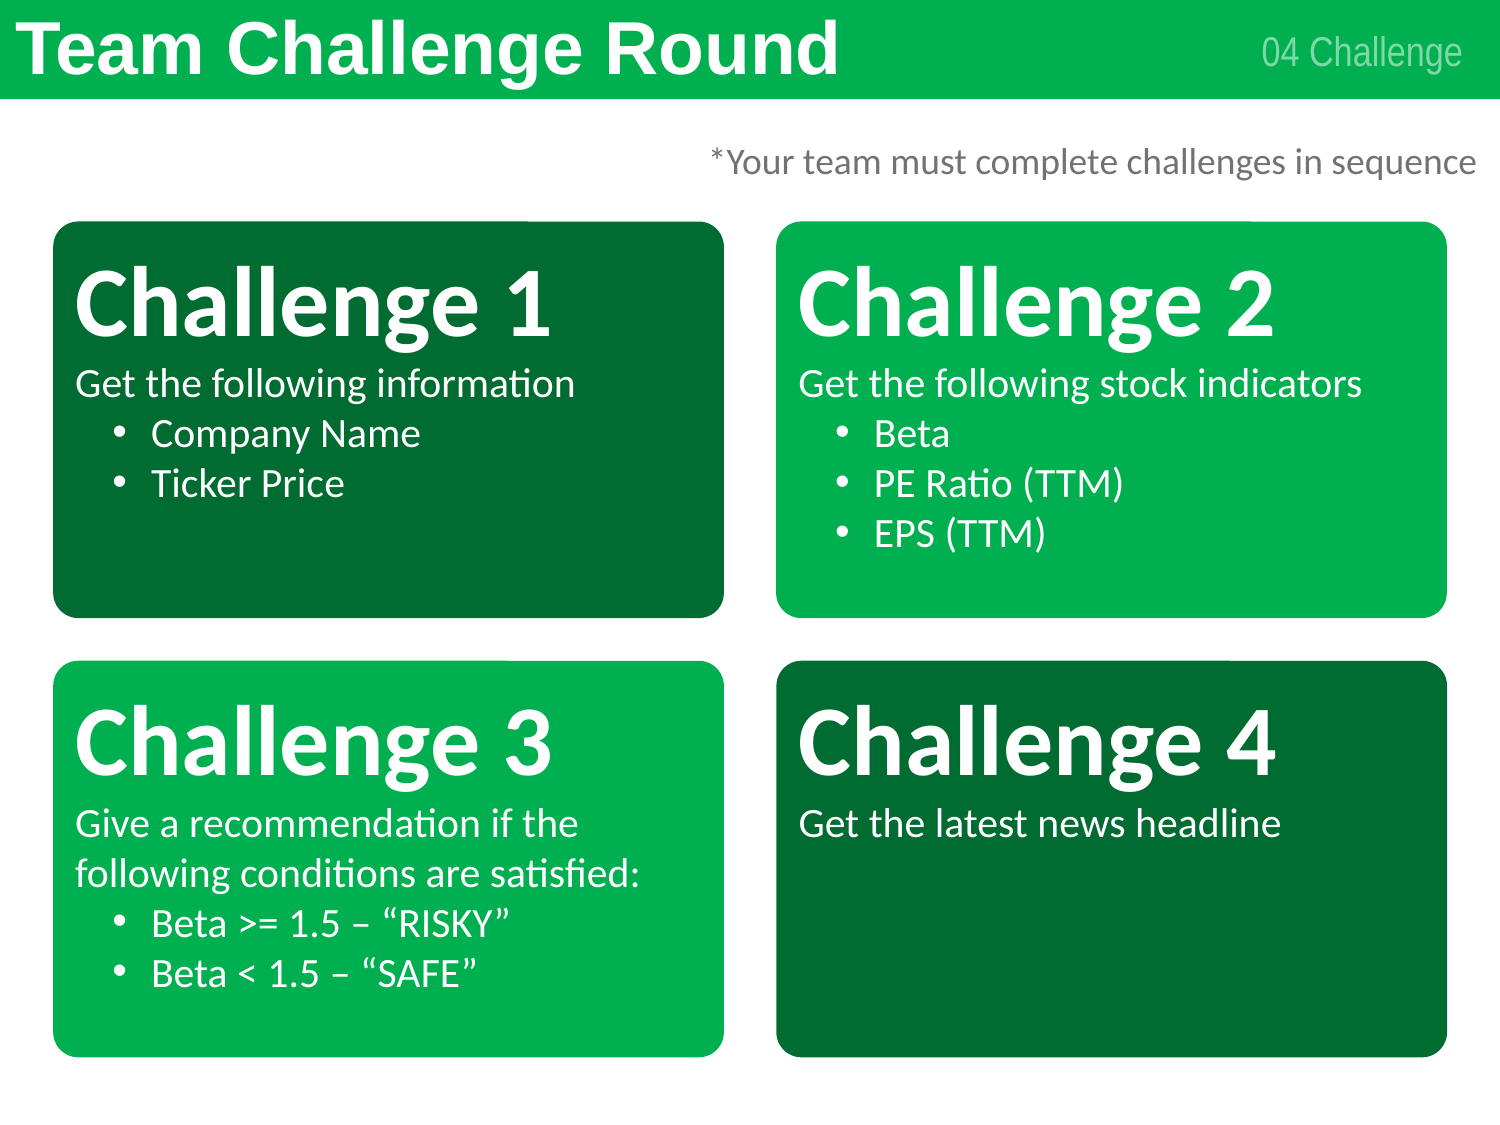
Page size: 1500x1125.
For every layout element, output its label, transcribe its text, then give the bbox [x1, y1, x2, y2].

title Team Challenge Round [0, 0, 1294, 100]
text_box Challenge 1 Get the following information Company Name Ticker Price [52, 220, 725, 620]
text_box Challenge 4 Get the latest news headline [775, 659, 1449, 1059]
text_box *Your team must complete challenges in sequence [693, 130, 1494, 190]
text_box Challenge 3 Give a recommendation if the following conditions are satisfied: Beta >= 1.5 – “RISKY” Beta < 1.5 – “SAFE” [52, 659, 725, 1059]
text_box Challenge 2 Get the following stock indicators Beta PE Ratio (TTM) EPS (TTM) [775, 220, 1448, 620]
slide_number 04 Challenge [1294, 19, 1478, 80]
